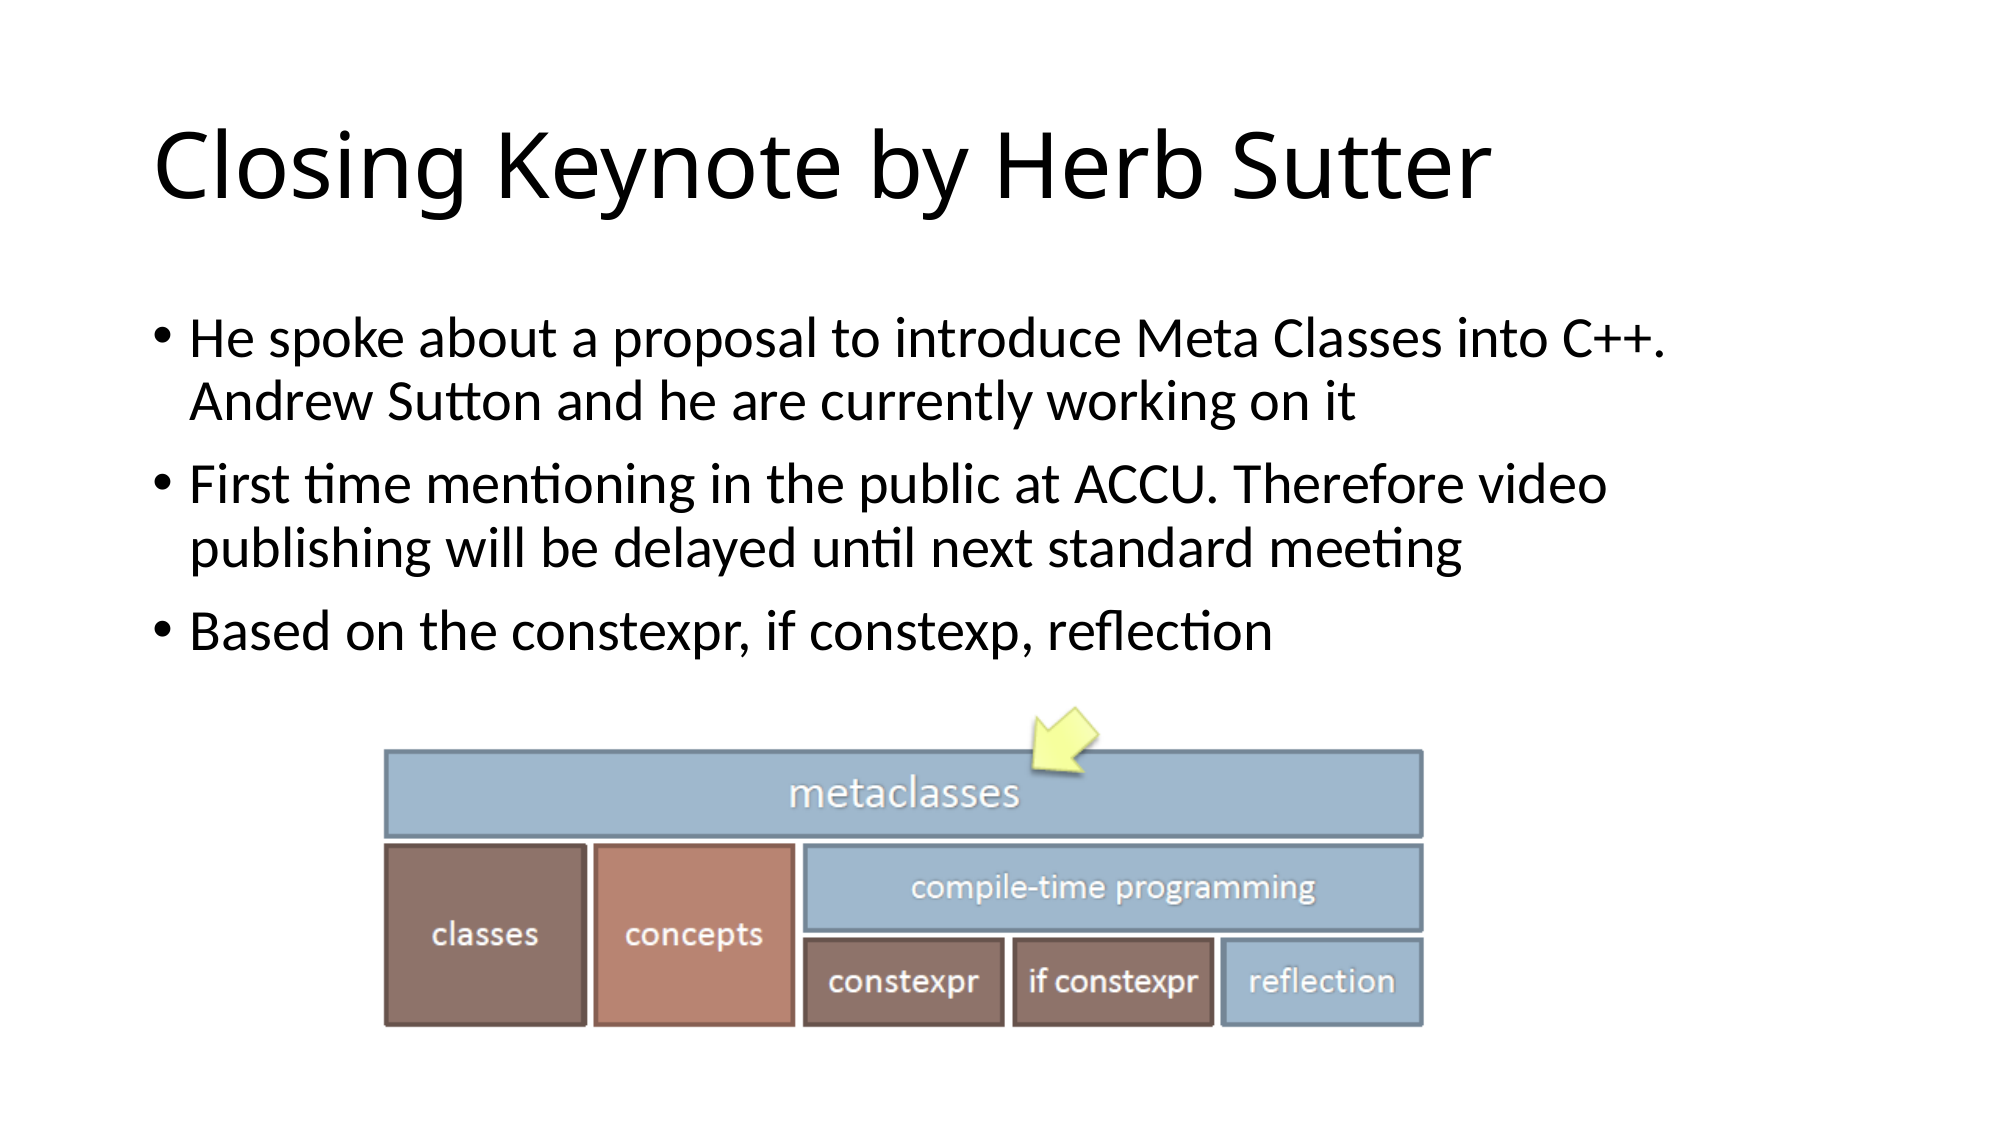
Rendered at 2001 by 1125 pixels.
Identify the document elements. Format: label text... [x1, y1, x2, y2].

title Closing Keynote by Herb Sutter [137, 59, 1863, 278]
picture [353, 704, 1460, 1046]
list He spoke about a proposal to introduce Meta Classes into C++. Andrew Sutton and he are currently working on it First time mentioning in the public at ACCU. Therefore video publishing will be delayed until next standard meeting Based on the constexpr, if constexp, reflection [137, 299, 1863, 1014]
